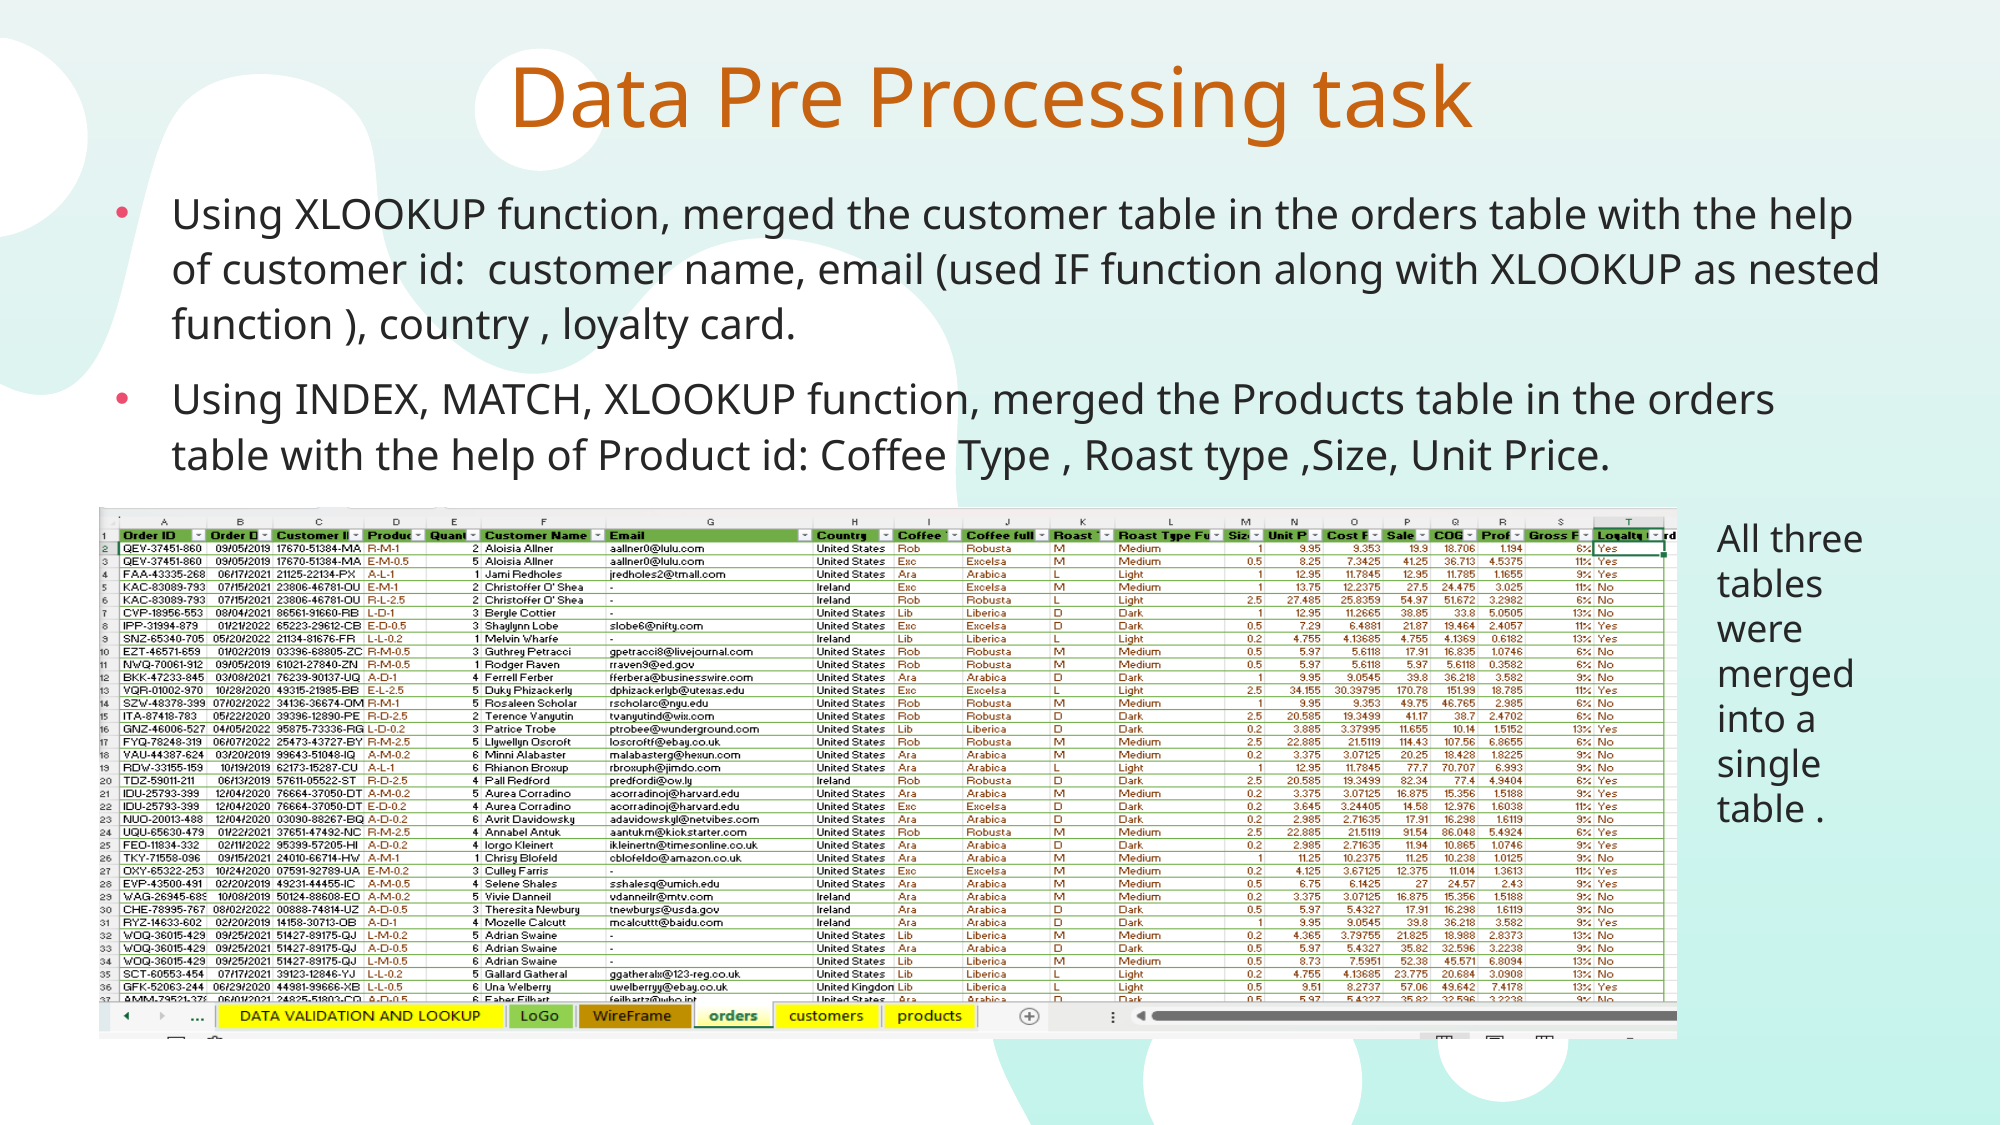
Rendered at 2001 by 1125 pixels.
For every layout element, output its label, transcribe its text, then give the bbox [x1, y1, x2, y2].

text_box All three tables were merged into a single table . [1702, 507, 1925, 838]
picture [99, 507, 1678, 1039]
list Using XLOOKUP function, merged the customer table in the orders table with the help of customer id: customer name, email (used IF function along with XLOOKUP as nested function ), country , loyalty card. Using INDEX, MATCH, XLOOKUP function, merged the Products table in the orders table with the help of Product id: Coffee Type , Roast type ,Size, Unit Price. [99, 174, 1900, 1094]
title Data Pre Processing task [493, 31, 1507, 153]
